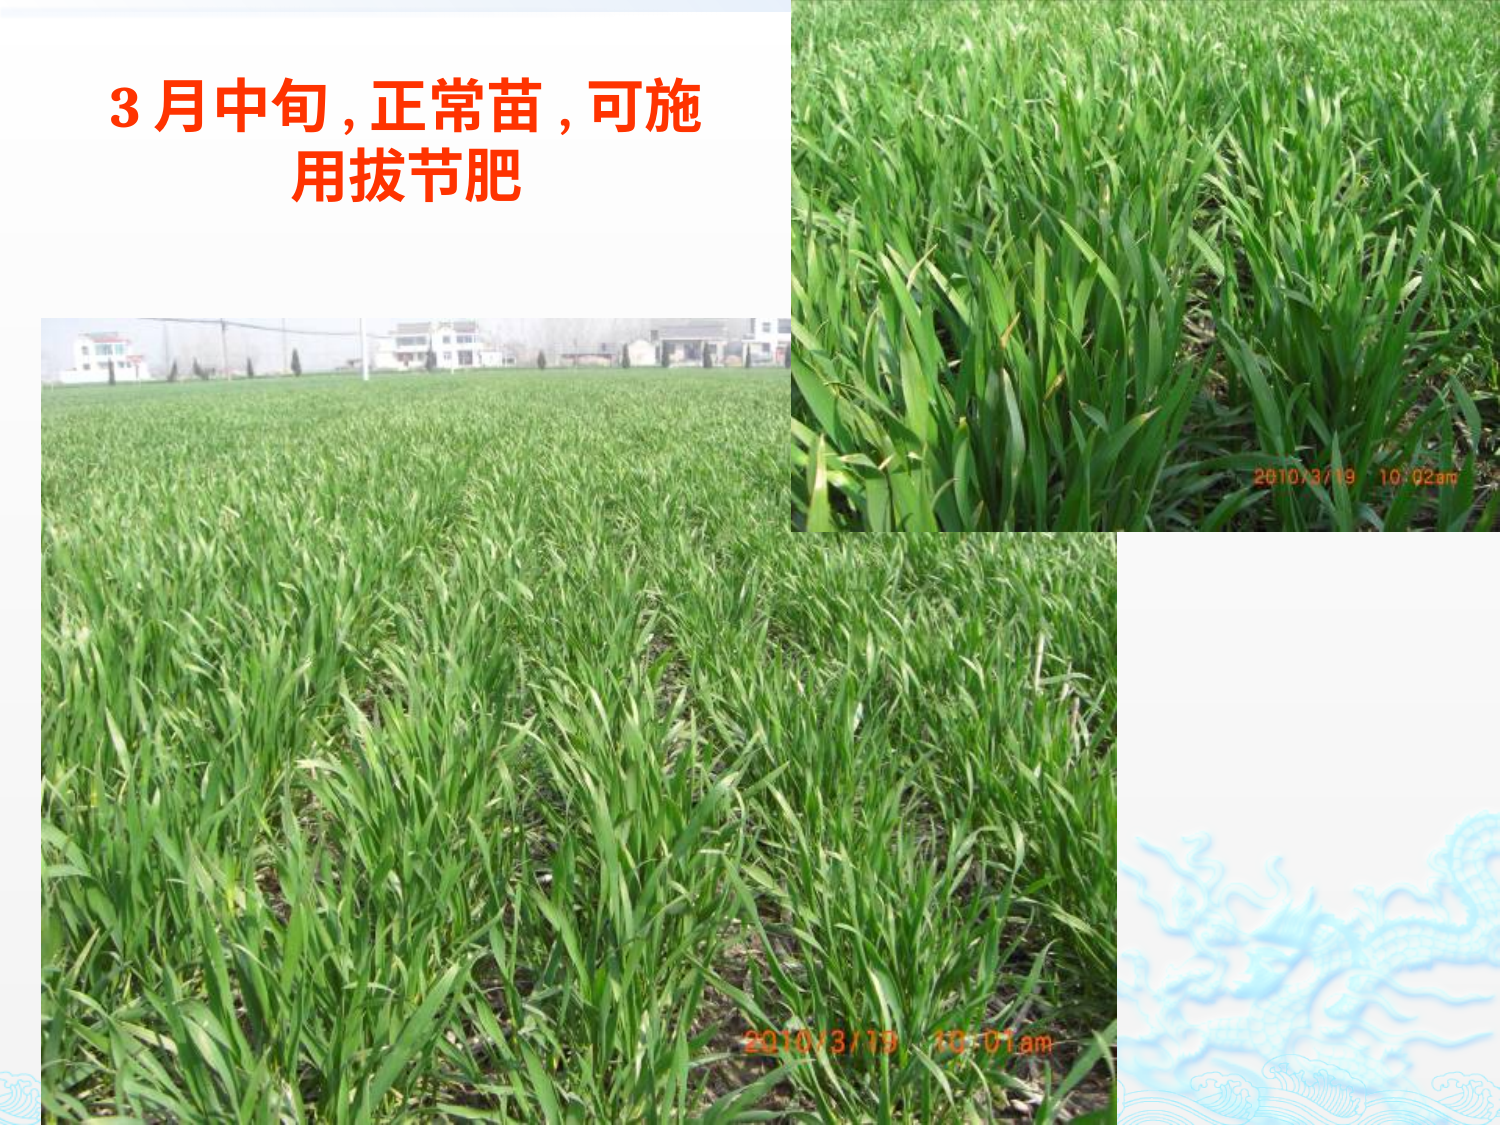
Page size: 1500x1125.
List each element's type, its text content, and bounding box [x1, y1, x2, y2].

picture [40, 0, 1500, 1125]
title 3月中旬,正常苗,可施用拔节肥 [75, 45, 739, 233]
